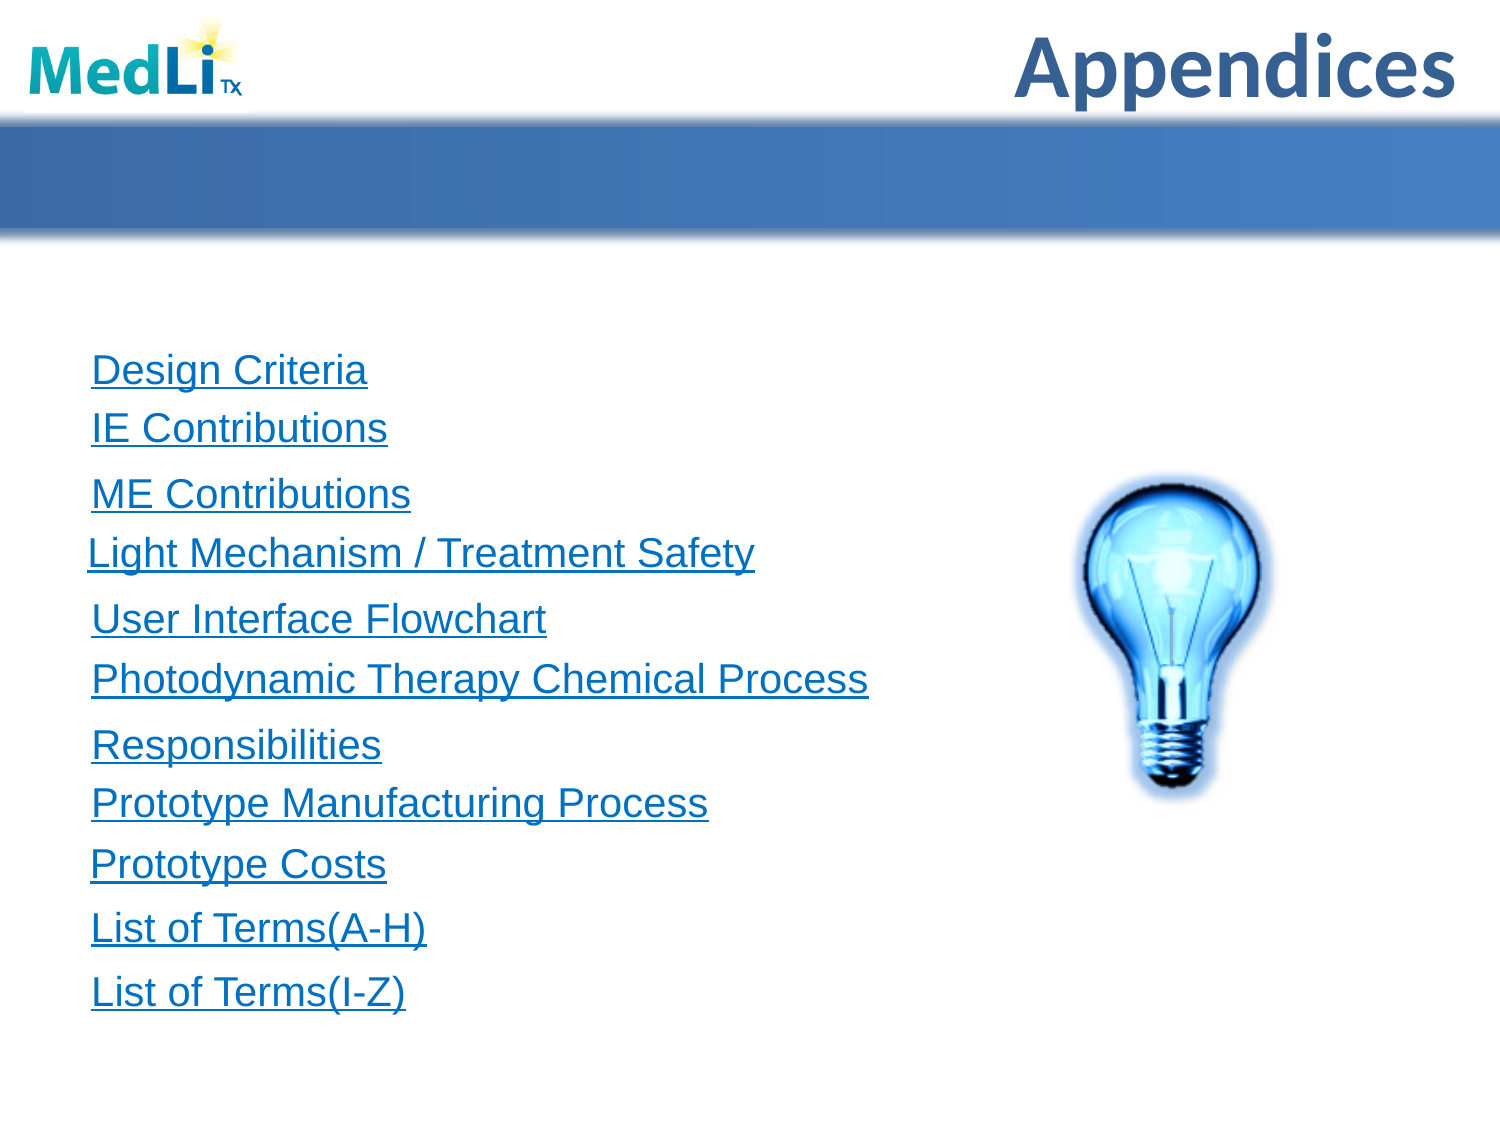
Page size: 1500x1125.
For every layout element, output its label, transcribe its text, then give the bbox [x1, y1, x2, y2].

text_box Prototype Manufacturing Process [76, 768, 811, 834]
text_box [0, 125, 1500, 230]
text_box ME Contributions [76, 459, 436, 525]
text_box Appendices [999, 0, 1496, 123]
text_box List of Terms(I-Z) [76, 957, 469, 1023]
text_box Responsibilities [76, 710, 1045, 776]
text_box User Interface Flowchart [76, 584, 1045, 644]
text_box Photodynamic Therapy Chemical Process [76, 644, 1045, 710]
picture [22, 0, 251, 113]
text_box Design Criteria [76, 335, 1085, 401]
text_box Prototype Costs [74, 829, 503, 895]
text_box List of Terms(A-H) [75, 892, 810, 958]
text_box Light Mechanism / Treatment Safety [72, 518, 1045, 584]
text_box IE Contributions [76, 401, 436, 459]
picture [1057, 417, 1338, 838]
